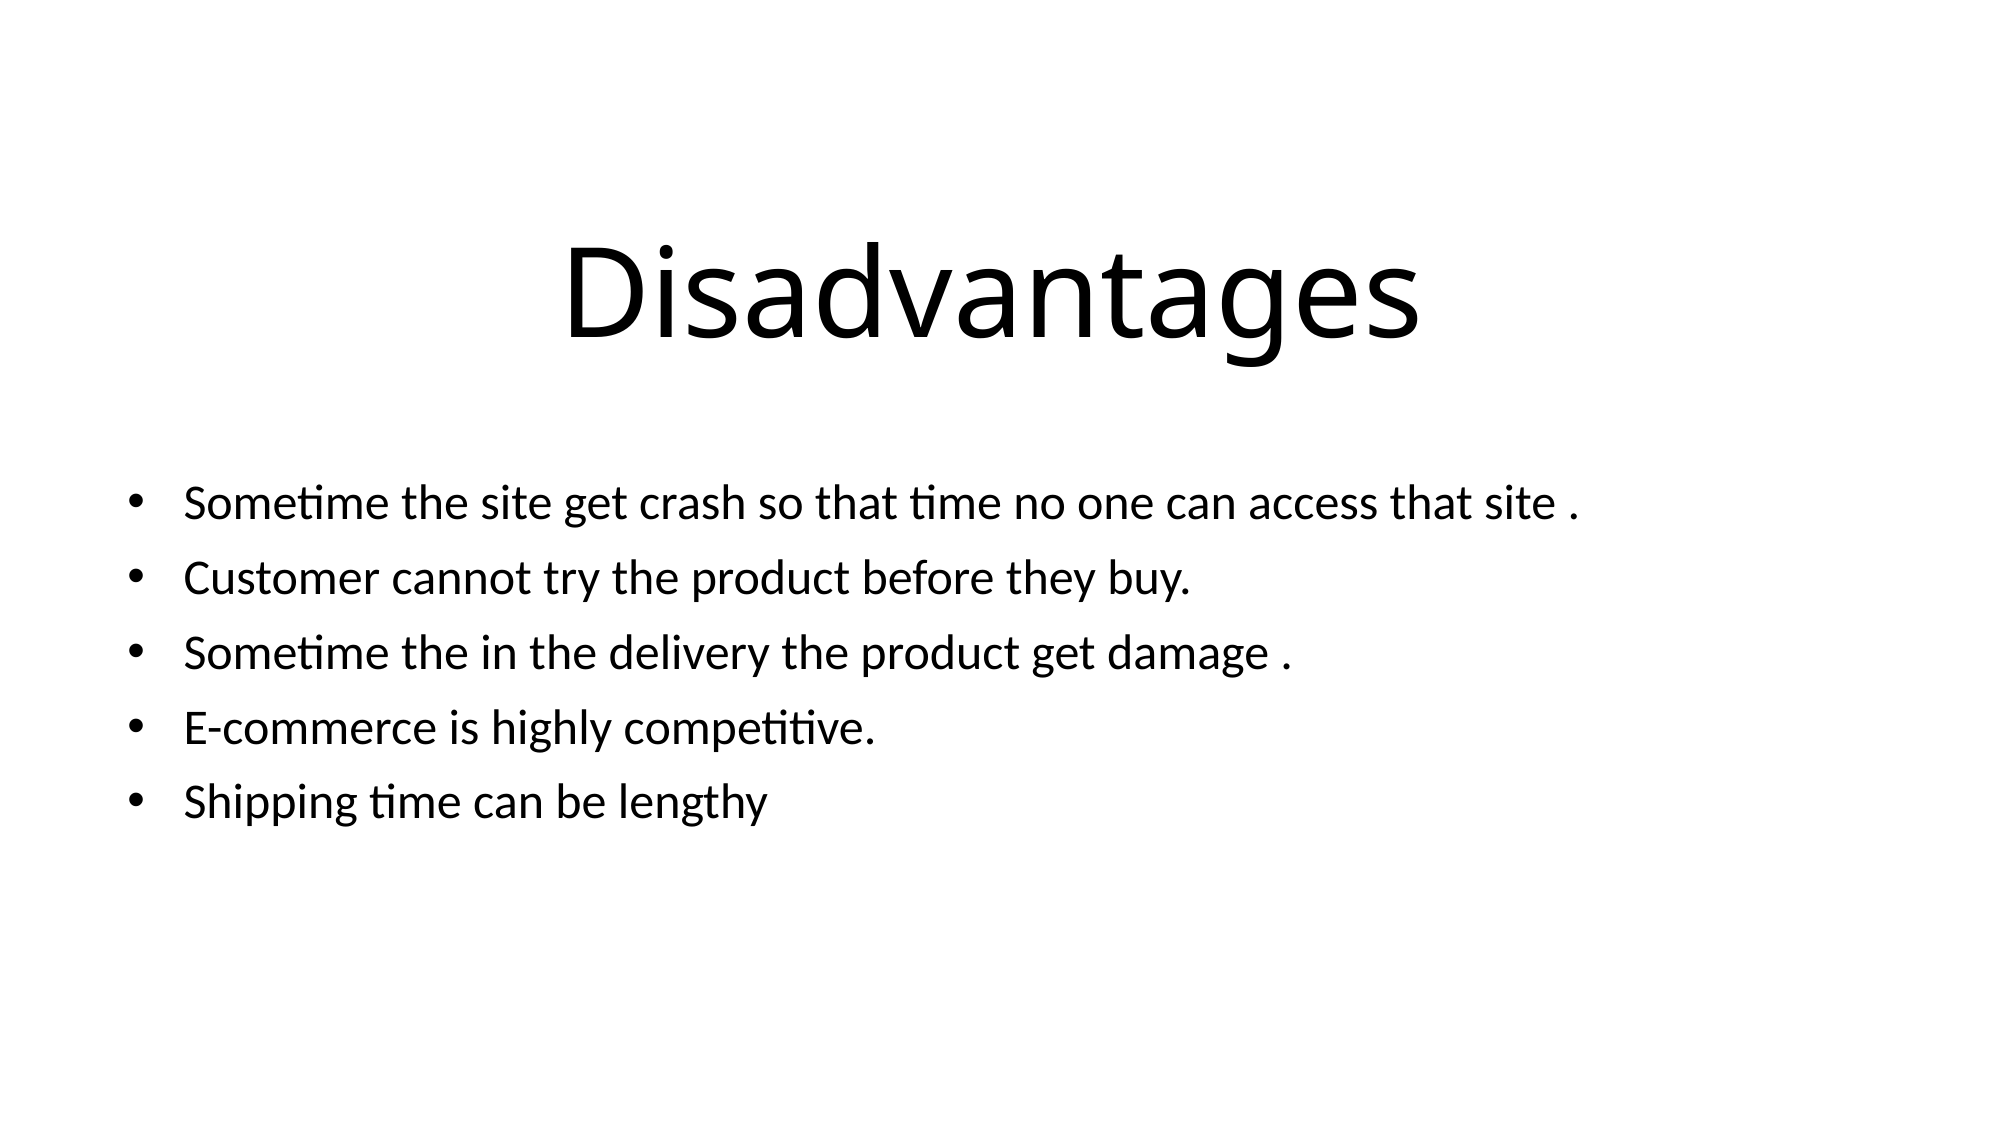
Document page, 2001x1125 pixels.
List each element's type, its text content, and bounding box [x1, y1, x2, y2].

list Sometime the site get crash so that time no one can access that site . Customer cannot try the product before they buy. Sometime the in the delivery the product get damage . E-commerce is highly competitive. Shipping time can be lengthy [112, 468, 1838, 858]
title Disadvantages [129, 196, 1855, 373]
